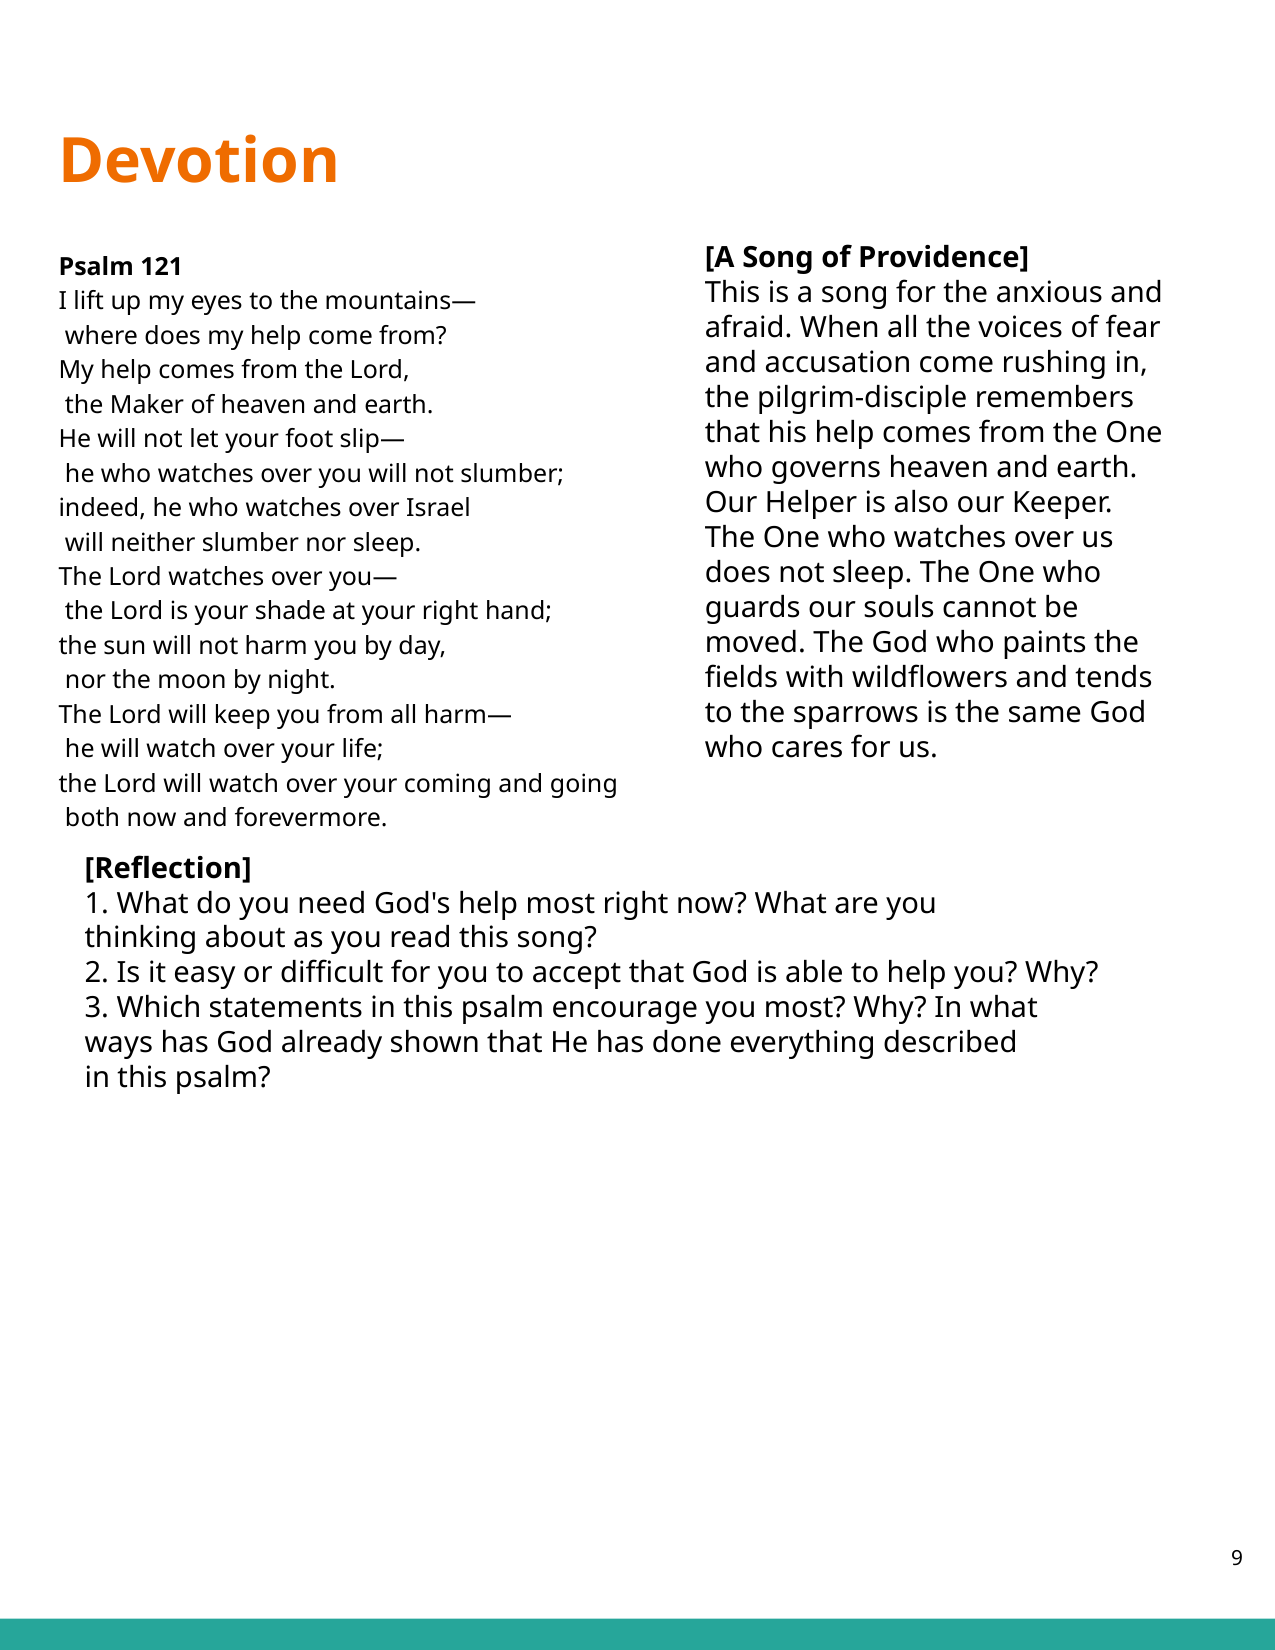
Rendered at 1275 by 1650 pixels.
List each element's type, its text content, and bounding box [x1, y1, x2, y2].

title Devotion [43, 105, 1232, 231]
slide_number 9 [1181, 1495, 1258, 1623]
text_box [Reflection] 1. What do you need God's help most right now? What are you thinking about as you read this song? 2. Is it easy or difficult for you to accept that God is able to help you? Why? 3. Which statements in this psalm encourage you most? Why? In what ways has God already shown that He has done everything described in this psalm? [69, 841, 1258, 1101]
text_box [A Song of Providence] This is a song for the anxious and afraid. When all the voices of fear and accusation come rushing in, the pilgrim-disciple remembers that his help comes from the One who governs heaven and earth. Our Helper is also our Keeper. The One who watches over us does not sleep. The One who guards our souls cannot be moved. The God who paints the fields with wildflowers and tends to the sparrows is the same God who cares for us. [690, 231, 1182, 771]
list Psalm 121 I lift up my eyes to the mountains— where does my help come from? My help comes from the Lord, the Maker of heaven and earth. He will not let your foot slip— he who watches over you will not slumber; indeed, he who watches over Israel will neither slumber nor sleep. The Lord watches over you— the Lord is your shade at your right hand; the sun will not harm you by day, nor the moon by night. The Lord will keep you from all harm— he will watch over your life; the Lord will watch over your coming and going both now and forevermore. [43, 231, 1232, 825]
